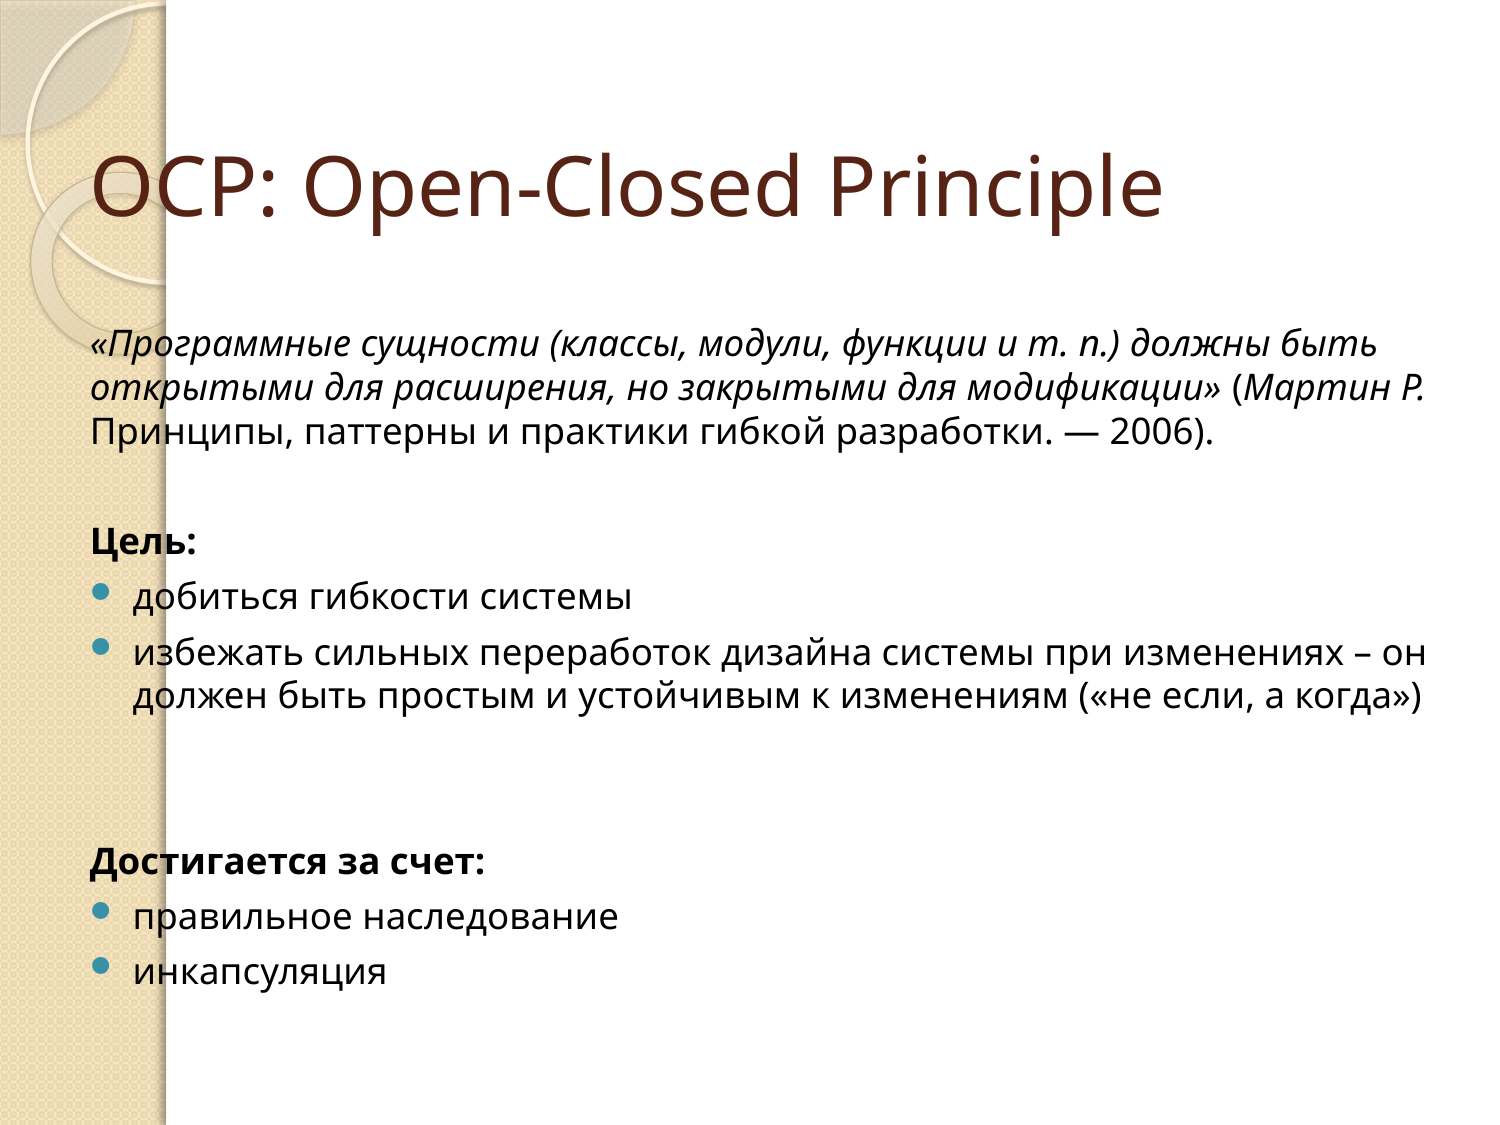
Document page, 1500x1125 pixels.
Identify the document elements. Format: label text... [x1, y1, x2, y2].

list «Программные сущности (классы, модули, функции и т. п.) должны быть открытыми для расширения, но закрытыми для модификации» (Мартин Р. Принципы, паттерны и практики гибкой разработки. — 2006). Цель: добиться гибкости системы избежать сильных переработок дизайна системы при изменениях – он должен быть простым и устойчивым к изменениям («не если, а когда») Достигается за счет: правильное наследование инкапсуляция [75, 312, 1450, 1033]
title OCP: Open-Closed Principle [75, 125, 1425, 241]
